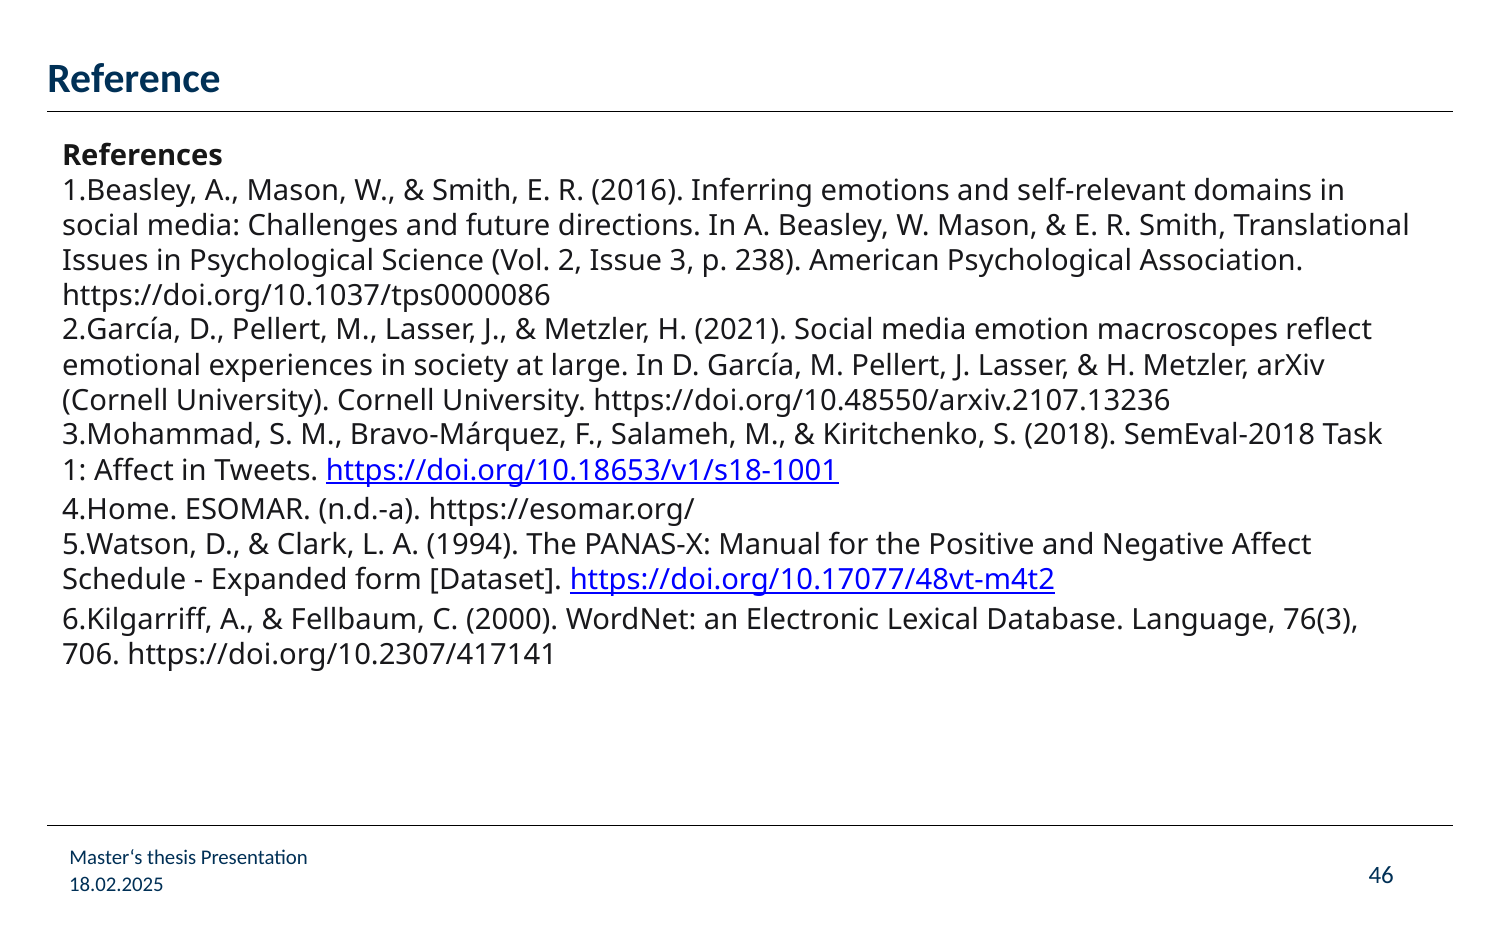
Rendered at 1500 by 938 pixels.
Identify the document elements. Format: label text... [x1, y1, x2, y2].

title Reference [47, 27, 1453, 102]
text_box References Beasley, A., Mason, W., & Smith, E. R. (2016). Inferring emotions and self-relevant domains in social media: Challenges and future directions. In A. Beasley, W. Mason, & E. R. Smith, Translational Issues in Psychological Science (Vol. 2, Issue 3, p. 238). American Psychological Association. https://doi.org/10.1037/tps0000086 García, D., Pellert, M., Lasser, J., & Metzler, H. (2021). Social media emotion macroscopes reflect emotional experiences in society at large. In D. García, M. Pellert, J. Lasser, & H. Metzler, arXiv (Cornell University). Cornell University. https://doi.org/10.48550/arxiv.2107.13236 Mohammad, S. M., Bravo-Márquez, F., Salameh, M., & Kiritchenko, S. (2018). SemEval-2018 Task 1: Affect in Tweets. https://doi.org/10.18653/v1/s18-1001 Home. ESOMAR. (n.d.-a). https://esomar.org/ Watson, D., & Clark, L. A. (1994). The PANAS-X: Manual for the Positive and Negative Affect Schedule - Expanded form [Dataset]. https://doi.org/10.17077/48vt-m4t2 Kilgarriff, A., & Fellbaum, C. (2000). WordNet: an Electronic Lexical Database. Language, 76(3), 706. https://doi.org/10.2307/417141 [47, 128, 1430, 748]
